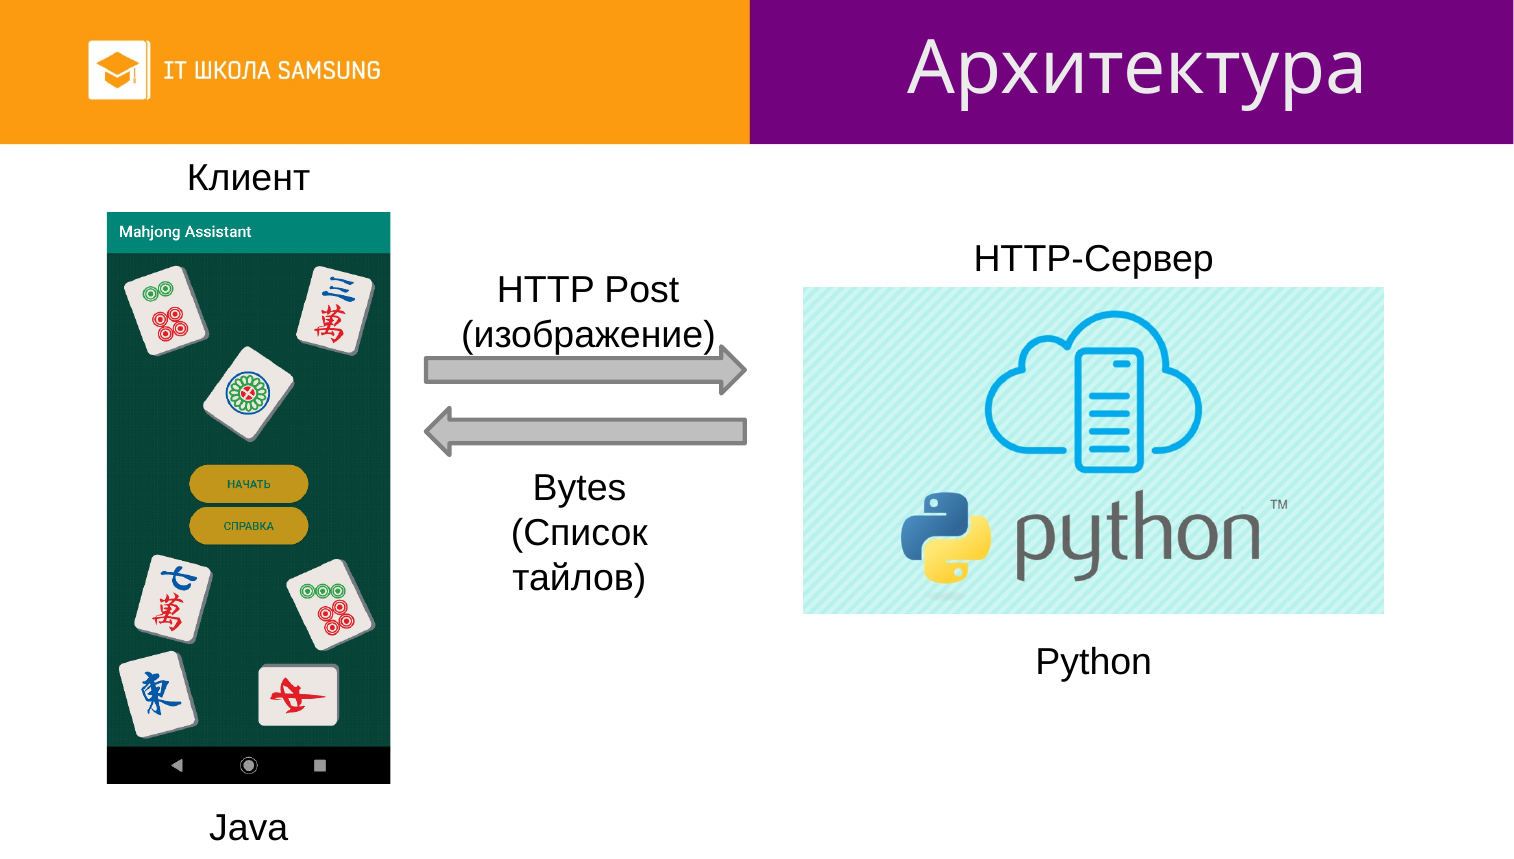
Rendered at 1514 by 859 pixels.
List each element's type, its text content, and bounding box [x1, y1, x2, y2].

text_box Клиент [106, 145, 391, 206]
text_box Python [951, 629, 1236, 690]
text_box [423, 405, 747, 455]
text_box [423, 356, 747, 396]
text_box HTTP Post (изображение) [437, 257, 739, 363]
text_box HTTP-Сервер [951, 226, 1236, 285]
text_box Архитектура [414, 5, 1514, 122]
text_box Bytes (Список тайлов) [437, 455, 722, 605]
picture [0, 0, 1514, 859]
text_box Java [106, 795, 391, 855]
